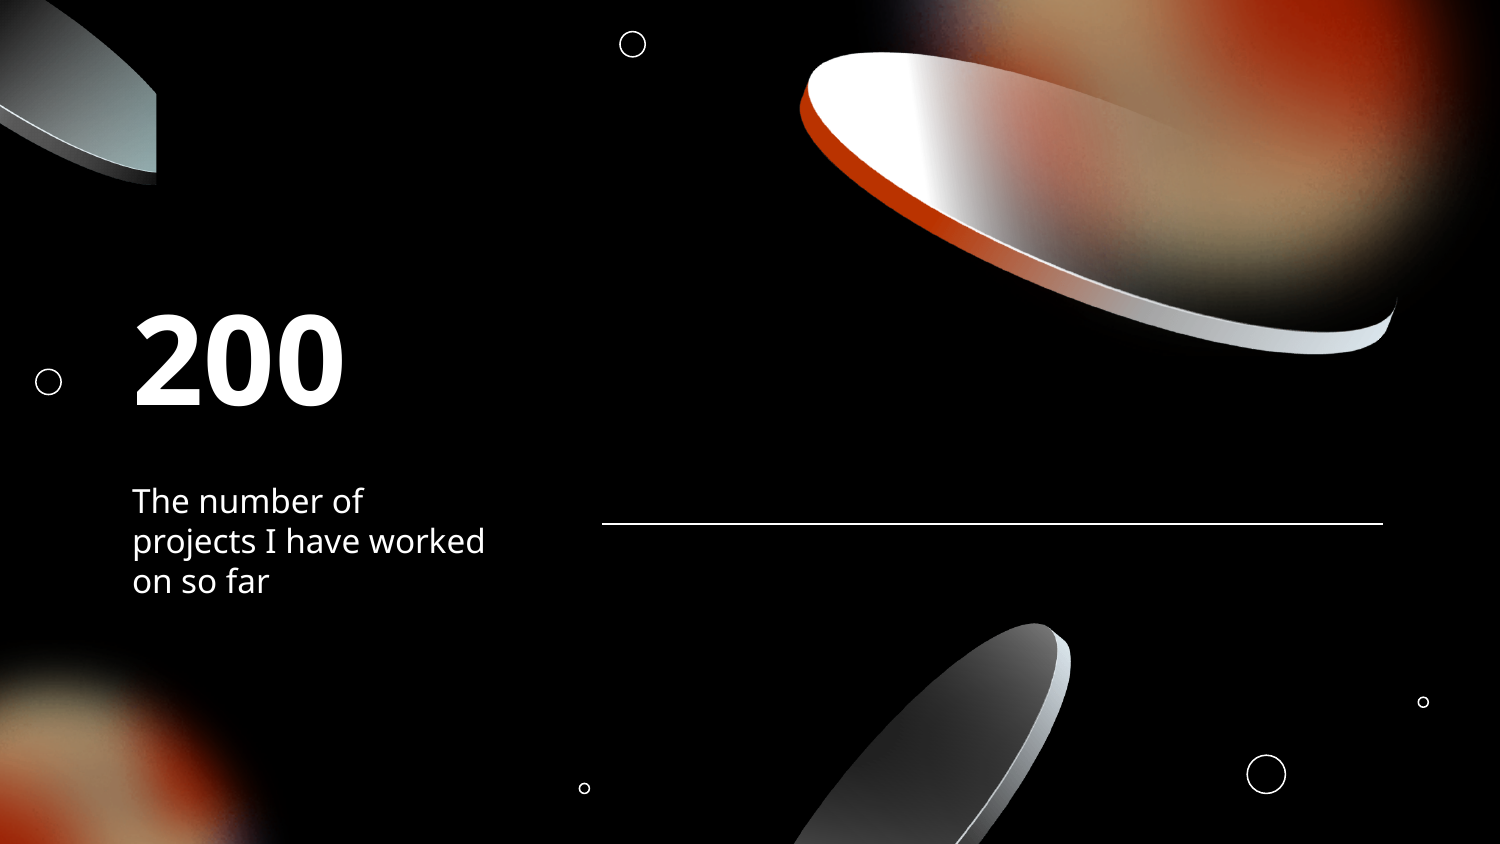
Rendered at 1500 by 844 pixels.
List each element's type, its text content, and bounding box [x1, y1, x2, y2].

title 200 [116, 261, 510, 446]
picture [0, 0, 157, 185]
picture [0, 640, 293, 844]
subtitle The number of projects I have worked on so far [116, 465, 510, 583]
picture [739, 623, 1071, 844]
picture [778, 0, 1500, 523]
